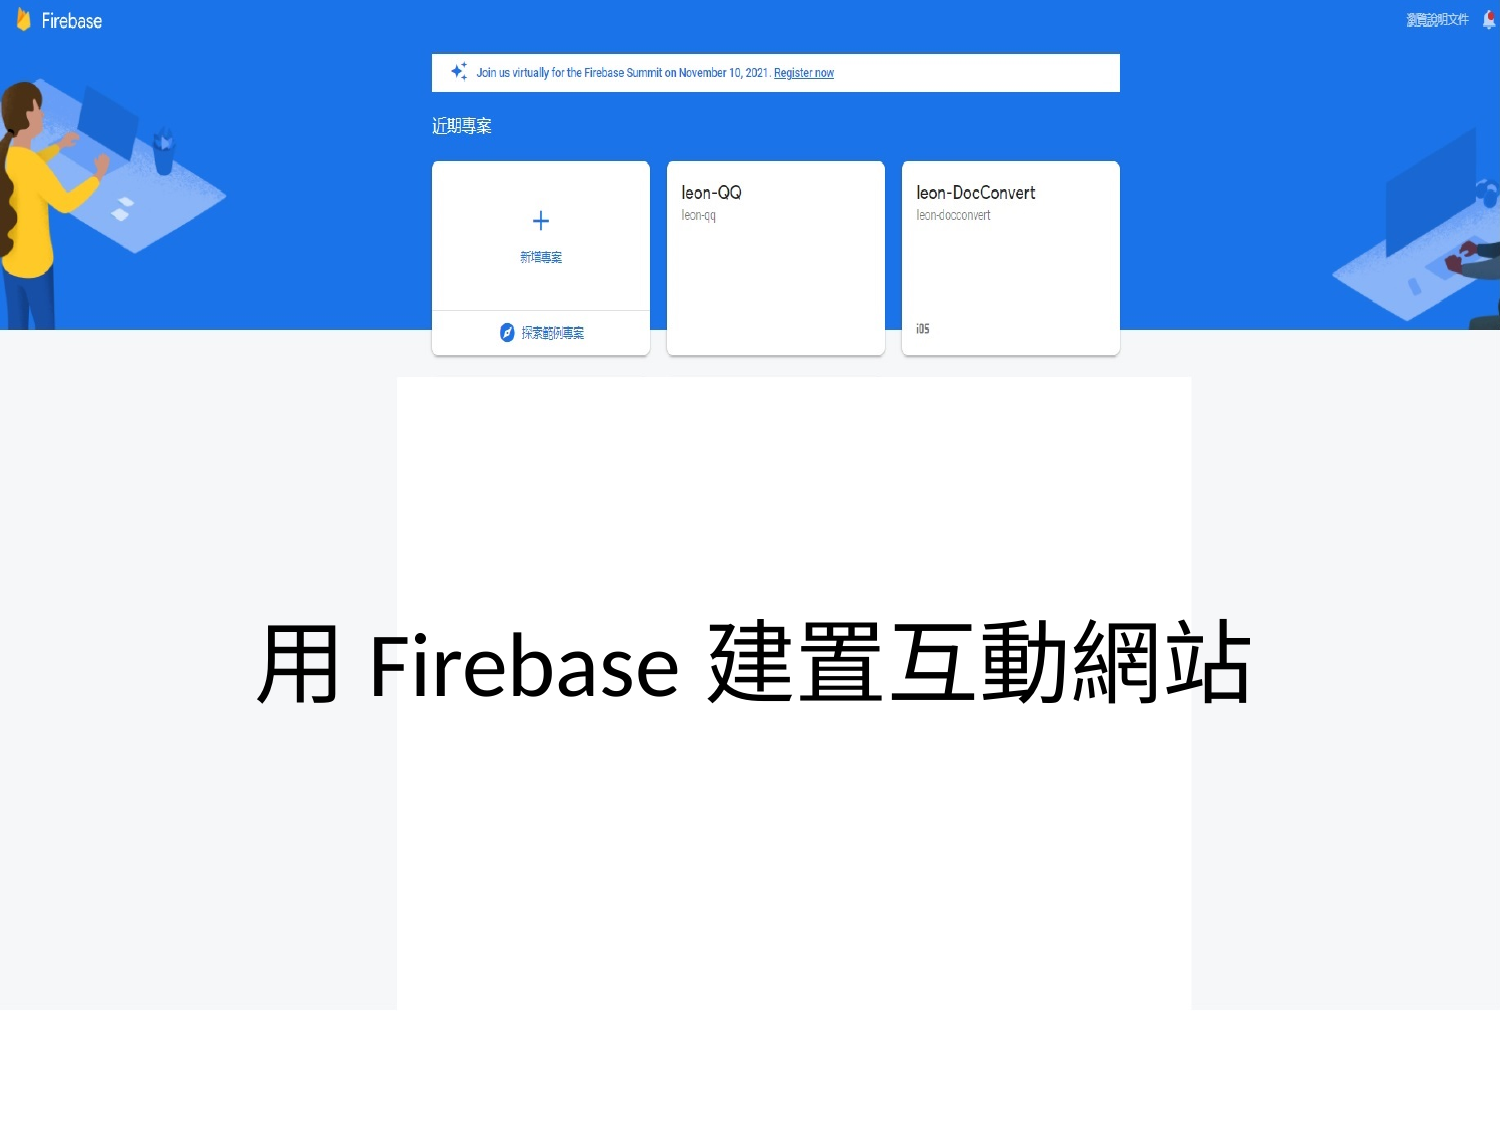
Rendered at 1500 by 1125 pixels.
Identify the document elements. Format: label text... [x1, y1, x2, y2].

title 用Firebase建置互動網站 [117, 539, 1393, 781]
picture [0, 0, 1500, 1125]
